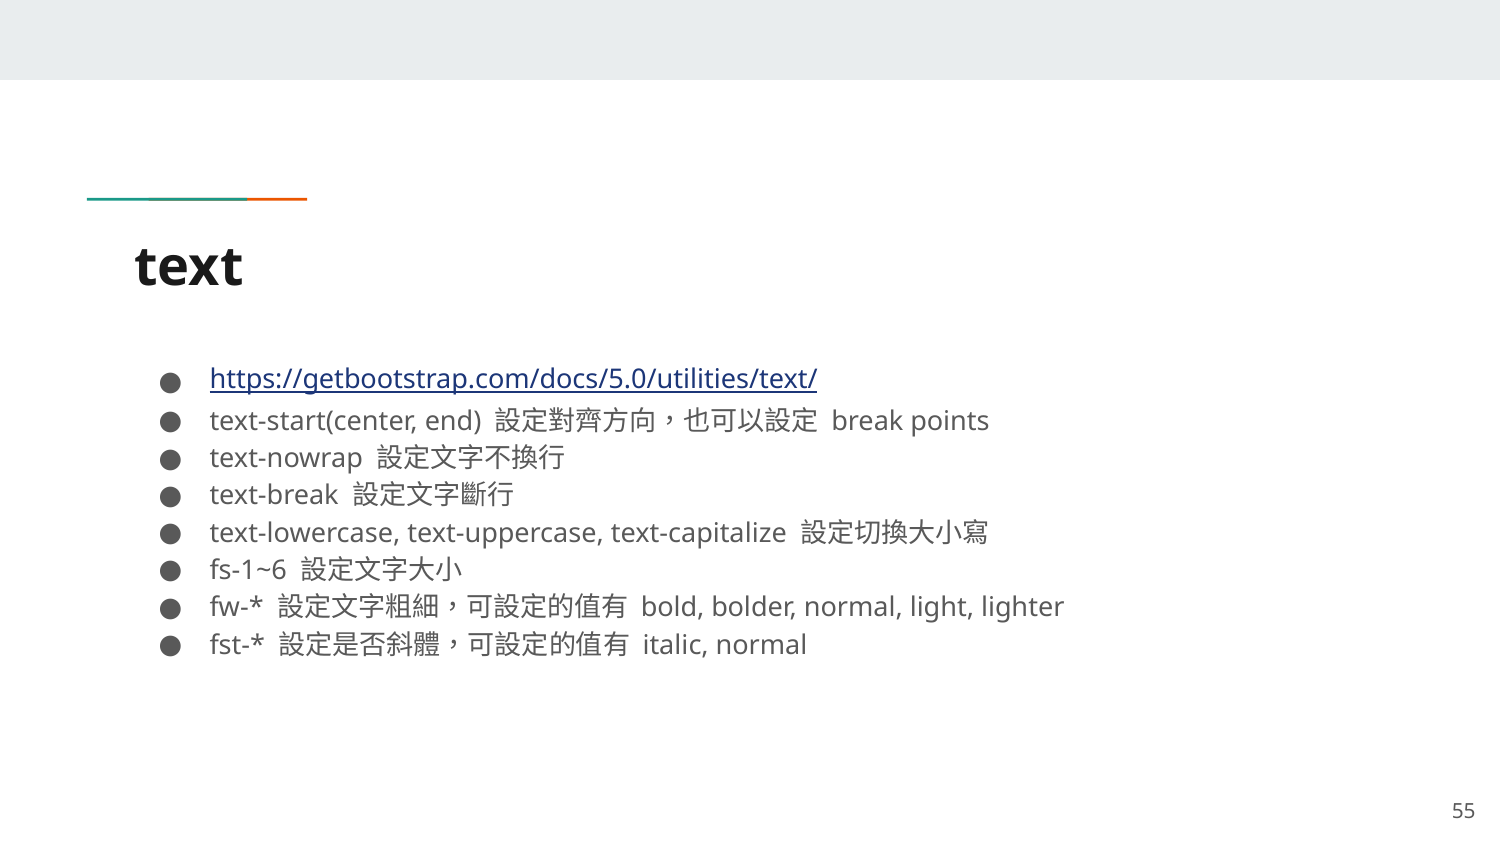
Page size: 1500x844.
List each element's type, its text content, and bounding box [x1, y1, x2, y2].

list https://getbootstrap.com/docs/5.0/utilities/text/ text-start(center, end) 設定對齊方向，也可以設定 break points text-nowrap 設定文字不換行 text-break 設定文字斷行 text-lowercase, text-uppercase, text-capitalize 設定切換大小寫 fs-1~6 設定文字大小 fw-* 設定文字粗細，可設定的值有 bold, bolder, normal, light, lighter fst-* 設定是否斜體，可設定的值有 italic, normal [119, 341, 1381, 712]
slide_number ‹#› [1400, 779, 1491, 844]
title text [119, 216, 1381, 305]
